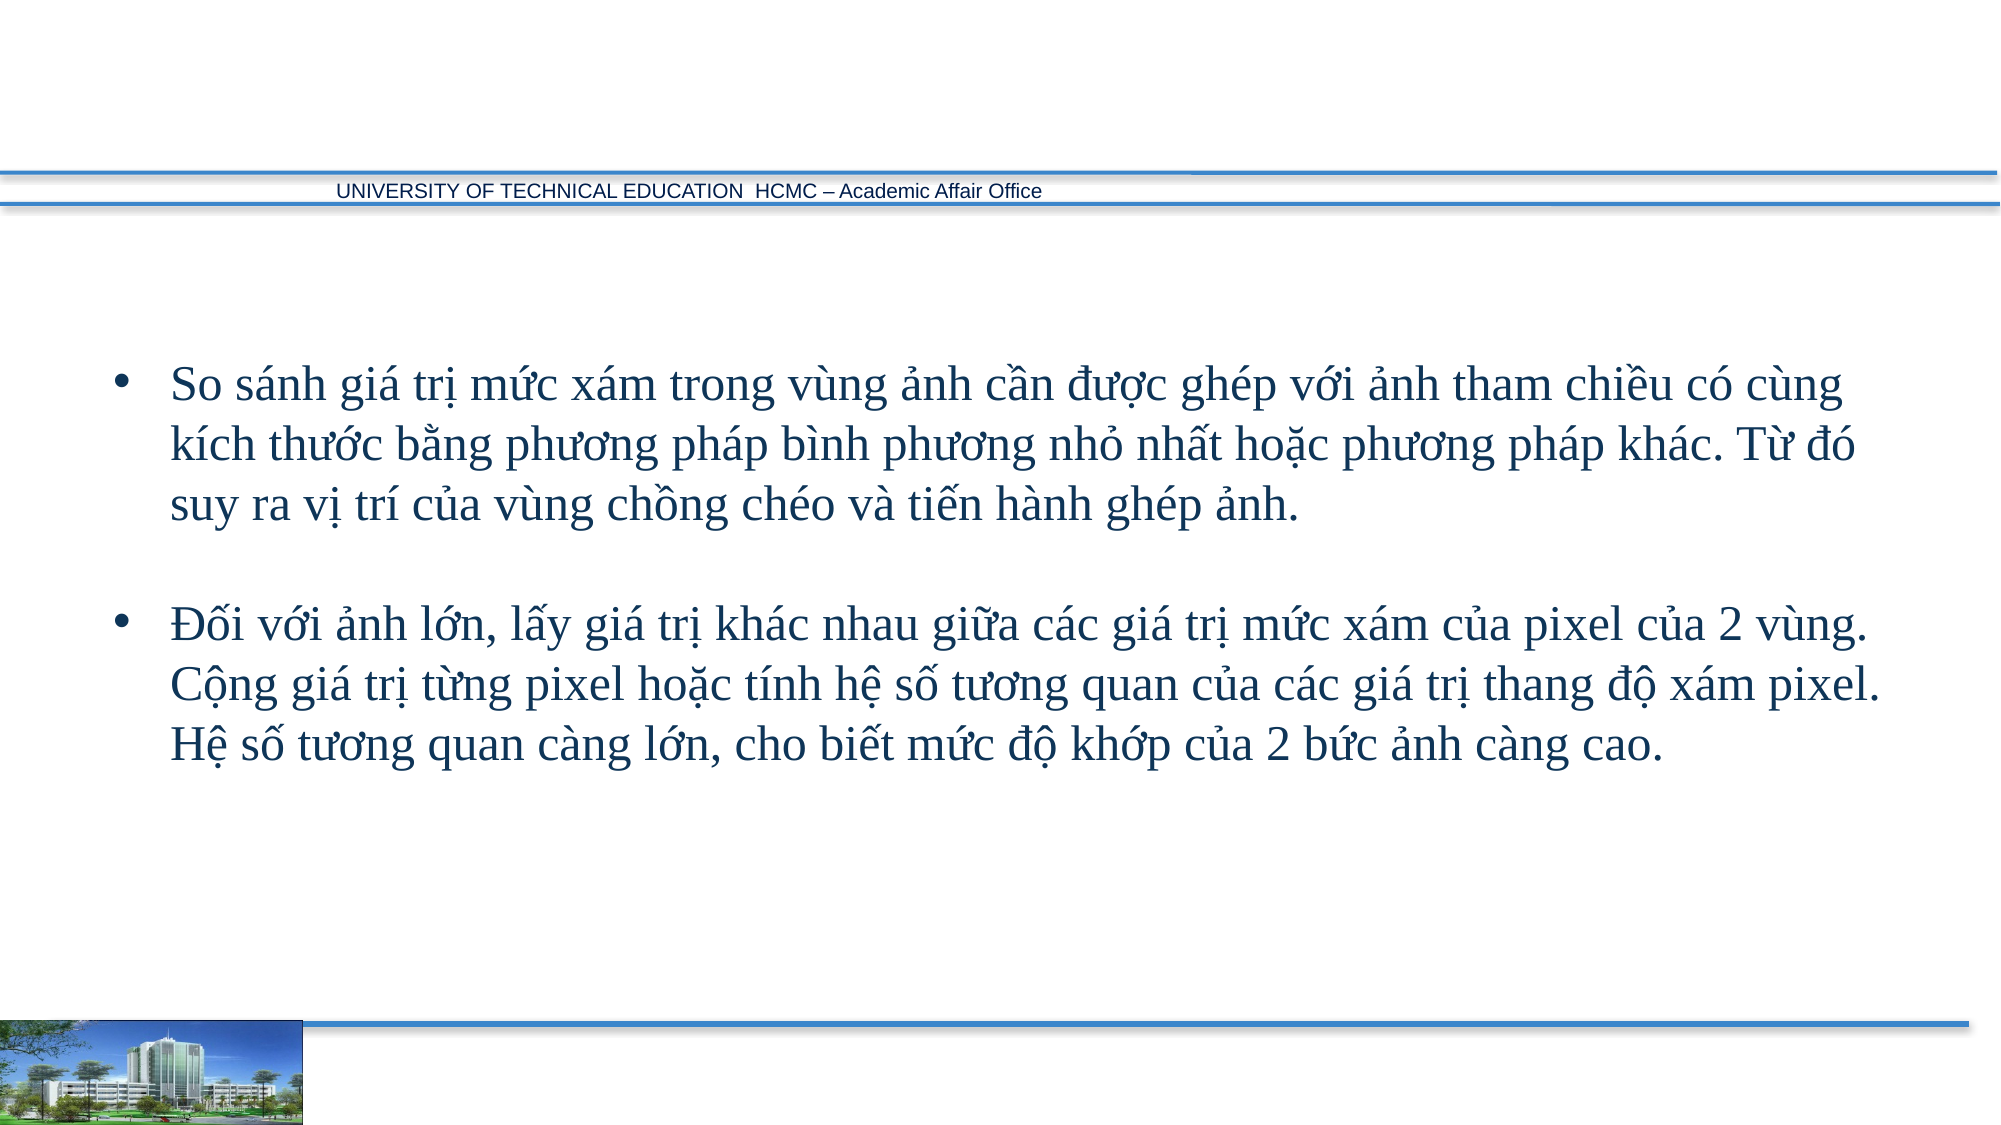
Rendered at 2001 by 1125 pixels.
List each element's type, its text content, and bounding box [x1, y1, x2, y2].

text_box So sánh giá trị mức xám trong vùng ảnh cần được ghép với ảnh tham chiều có cùng kích thước bằng phương pháp bình phương nhỏ nhất hoặc phương pháp khác. Từ đó suy ra vị trí của vùng chồng chéo và tiến hành ghép ảnh. Đối với ảnh lớn, lấy giá trị khác nhau giữa các giá trị mức xám của pixel của 2 vùng. Cộng giá trị từng pixel hoặc tính hệ số tương quan của các giá trị thang độ xám pixel. Hệ số tương quan càng lớn, cho biết mức độ khớp của 2 bức ảnh càng cao. [98, 342, 1901, 778]
picture [0, 1020, 303, 1125]
